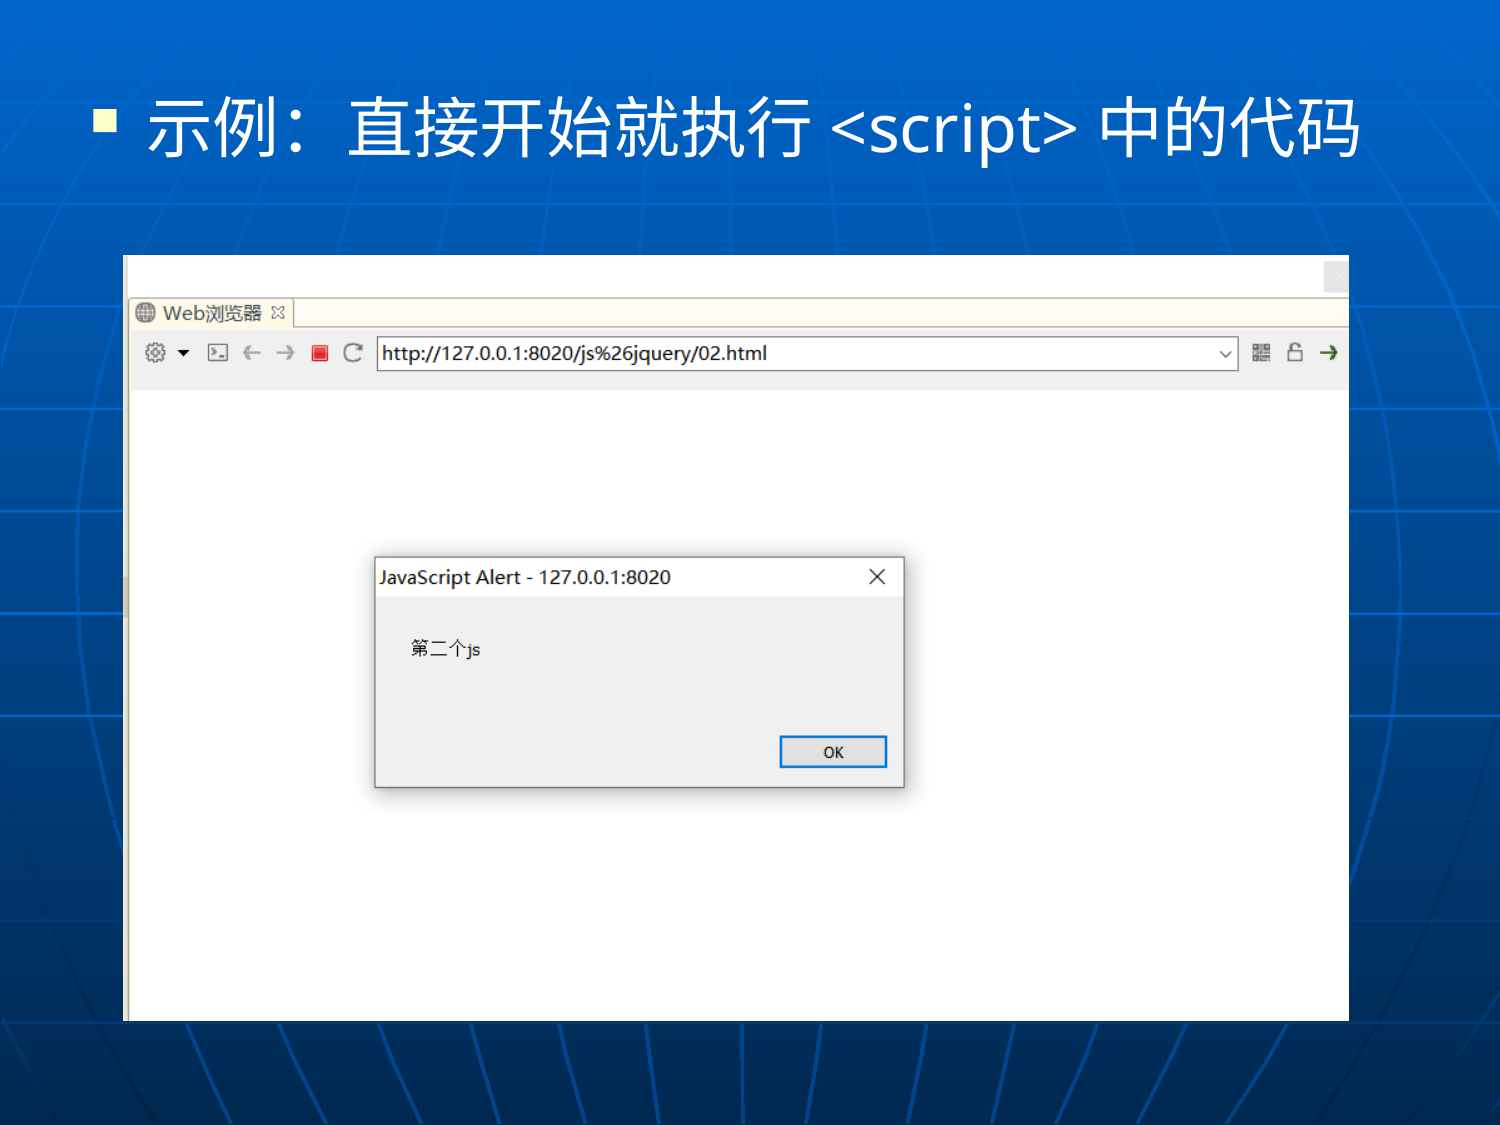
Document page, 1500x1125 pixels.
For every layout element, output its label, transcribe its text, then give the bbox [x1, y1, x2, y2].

list 示例：直接开始就执行<script>中的代码 [75, 78, 1425, 822]
picture [123, 255, 1350, 1021]
